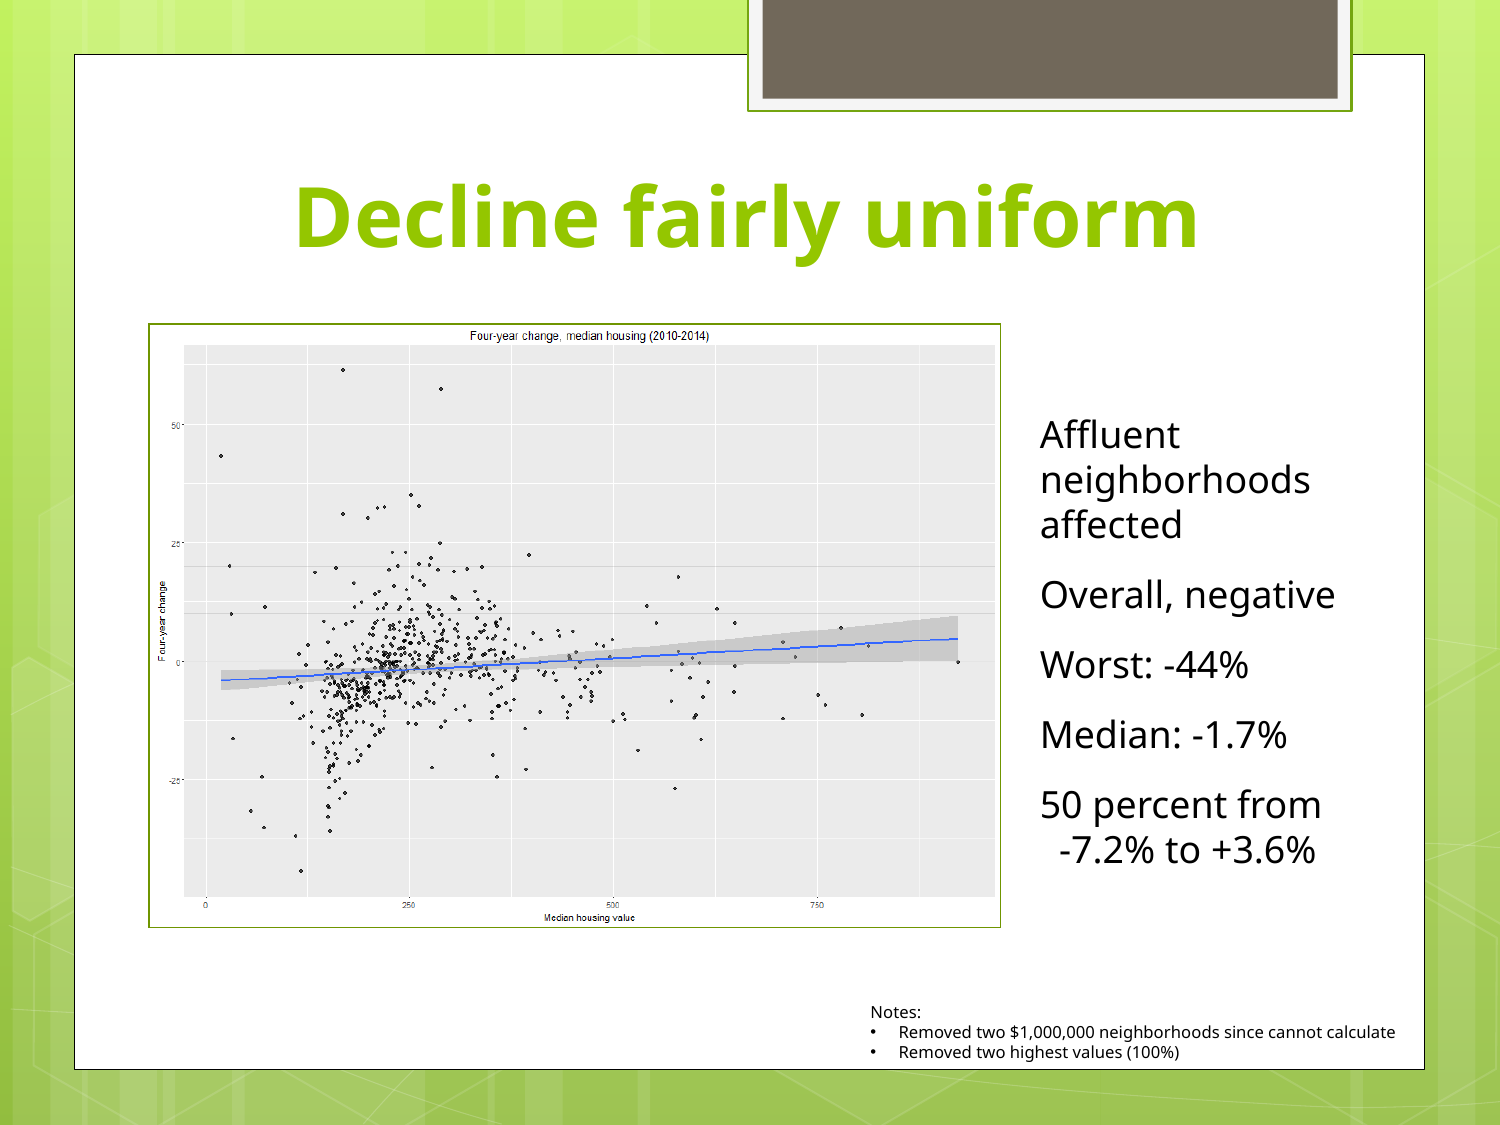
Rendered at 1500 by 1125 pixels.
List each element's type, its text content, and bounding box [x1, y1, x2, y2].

title Decline fairly uniform [171, 150, 1324, 279]
picture [149, 324, 1001, 928]
text_box Affluent neighborhoods affected Overall, negative Worst: -44% Median: -1.7% 50 percent from -7.2% to +3.6% [1024, 403, 1388, 878]
text_box Notes: Removed two $1,000,000 neighborhoods since cannot calculate Removed two highest values (100%) [855, 994, 1444, 1070]
